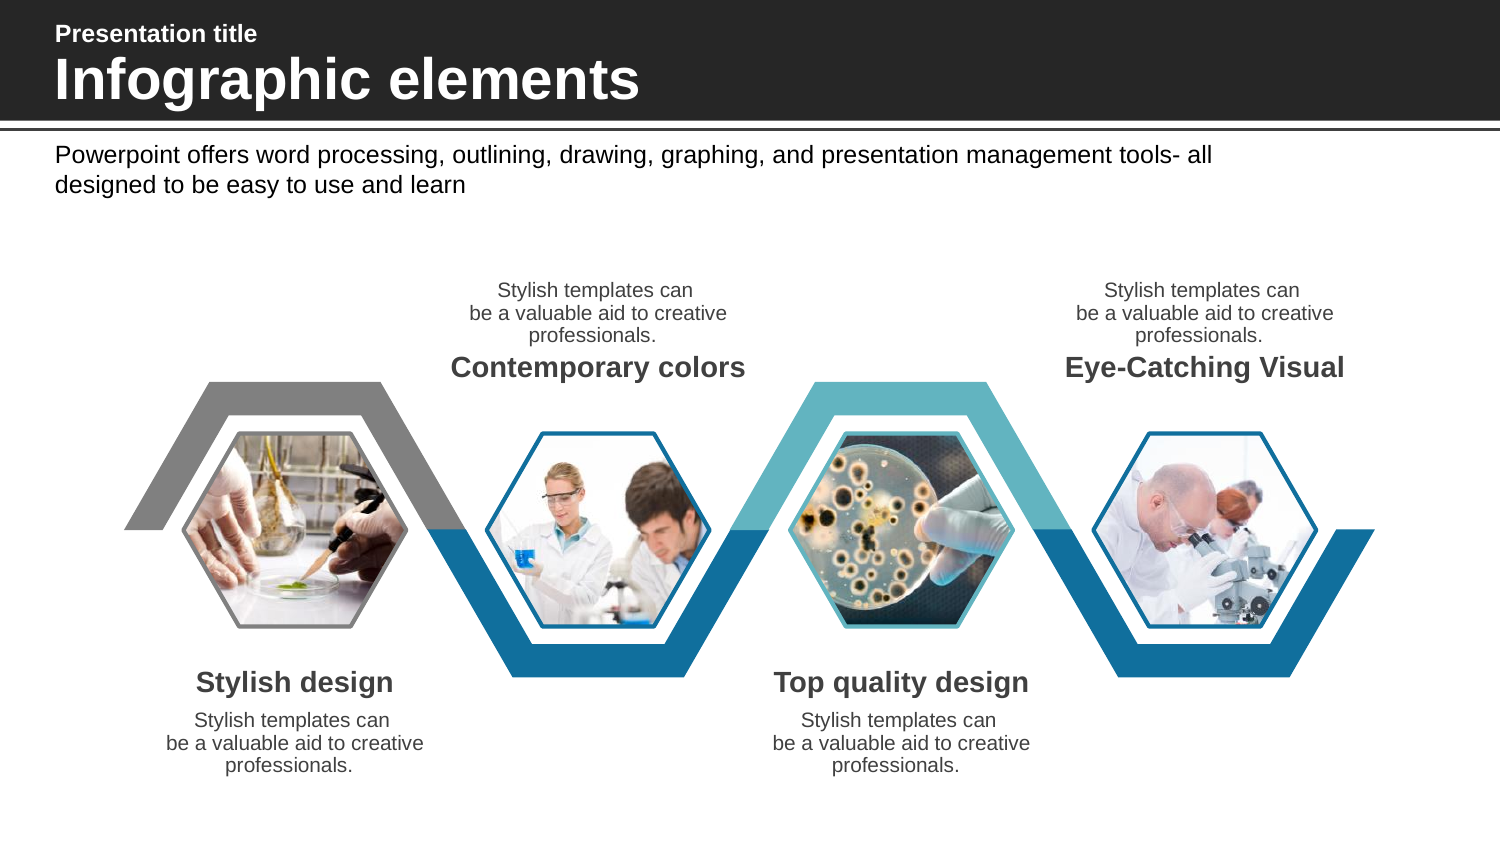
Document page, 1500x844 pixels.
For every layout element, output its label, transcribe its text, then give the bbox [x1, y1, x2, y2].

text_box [1045, 279, 1365, 385]
text_box [122, 379, 467, 533]
text_box Infographic elements [40, 65, 1331, 126]
text_box [181, 431, 409, 629]
text_box Presentation title [40, 10, 1331, 65]
text_box Powerpoint offers word processing, outlining, drawing, graphing, and presentation management tools- all designed to be easy to use and learn [40, 130, 1270, 206]
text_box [742, 663, 1062, 779]
text_box [484, 431, 712, 629]
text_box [438, 279, 758, 385]
text_box [727, 379, 1073, 533]
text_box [135, 663, 455, 779]
text_box [1031, 527, 1377, 680]
text_box [1091, 431, 1319, 629]
text_box [788, 431, 1015, 629]
text_box [425, 527, 771, 680]
